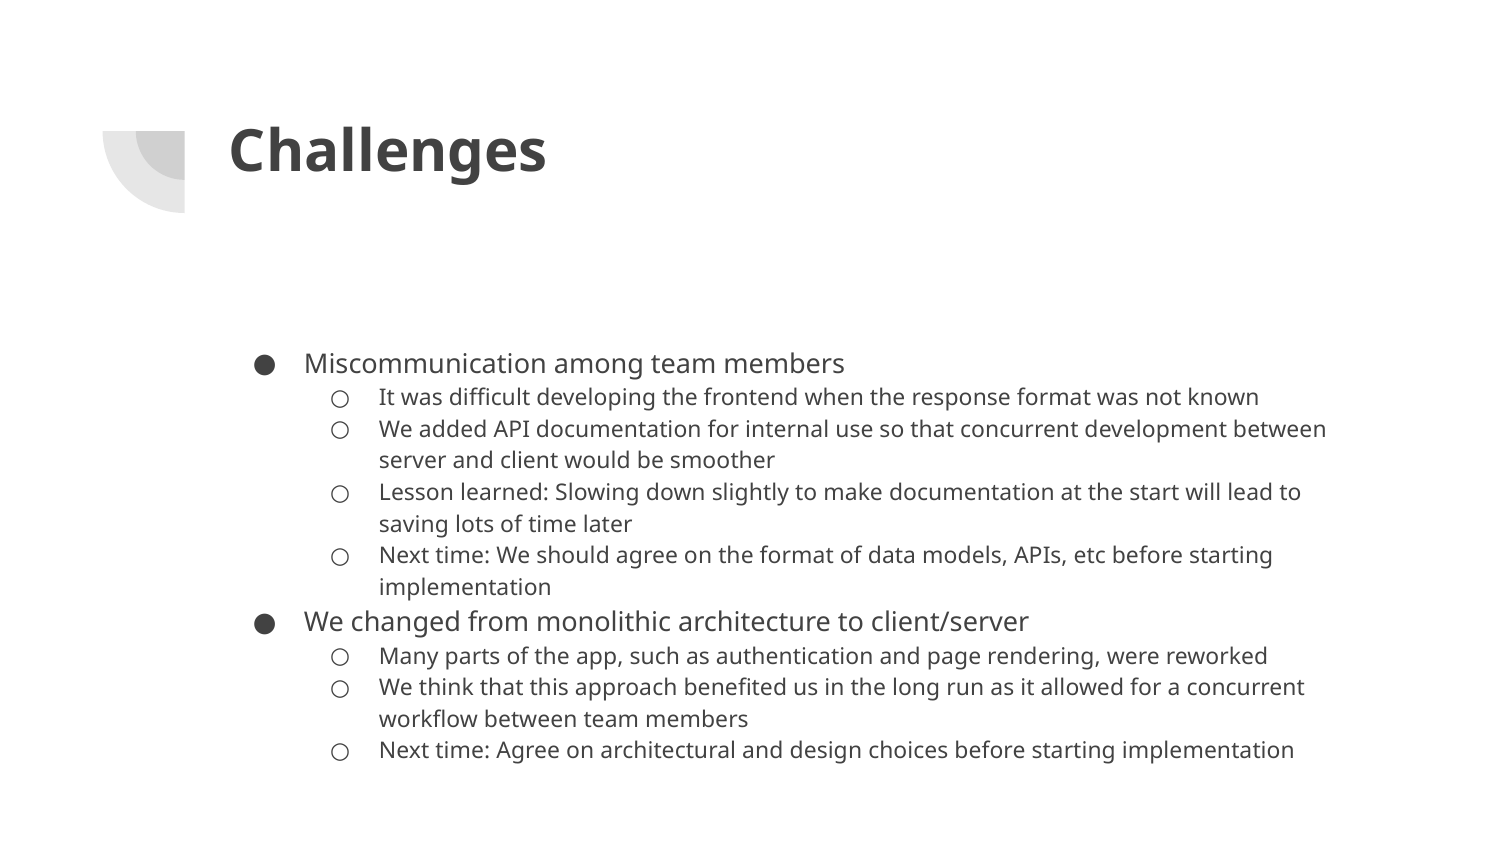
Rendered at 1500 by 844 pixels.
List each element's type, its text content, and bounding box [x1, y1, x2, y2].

title Challenges [213, 98, 1368, 263]
list Miscommunication among team members It was difficult developing the frontend when the response format was not known We added API documentation for internal use so that concurrent development between server and client would be smoother Lesson learned: Slowing down slightly to make documentation at the start will lead to saving lots of time later Next time: We should agree on the format of data models, APIs, etc before starting implementation We changed from monolithic architecture to client/server Many parts of the app, such as authentication and page rendering, were reworked We think that this approach benefited us in the long run as it allowed for a concurrent workflow between team members Next time: Agree on architectural and design choices before starting implementation [213, 326, 1368, 814]
